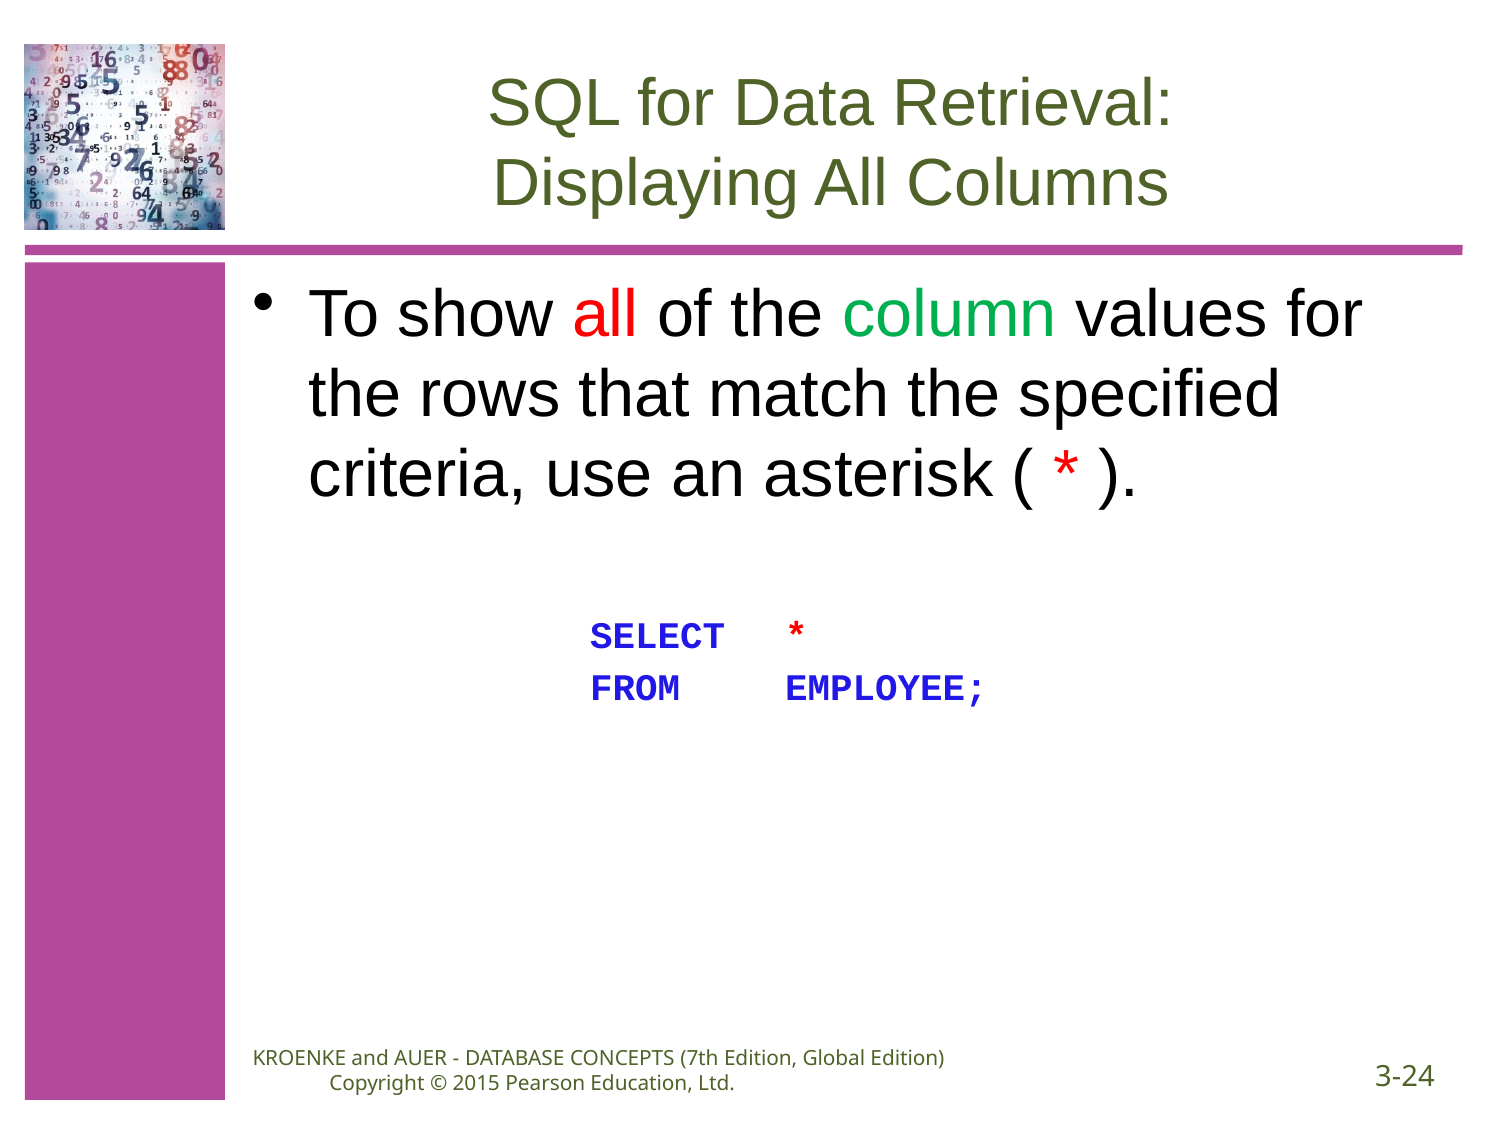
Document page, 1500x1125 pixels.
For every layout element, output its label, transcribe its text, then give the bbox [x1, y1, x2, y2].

slide_number 3-24 [1287, 1049, 1451, 1103]
list To show all of the column values for the rows that match the specified criteria, use an asterisk ( * ). SELECT * FROM EMPLOYEE; [237, 262, 1426, 1026]
footer KROENKE and AUER - DATABASE CONCEPTS (7th Edition, Global Edition) Copyright © 2015 Pearson Education, Ltd. [237, 1037, 1088, 1104]
picture [24, 44, 225, 230]
title SQL for Data Retrieval: Displaying All Columns [237, 44, 1426, 233]
